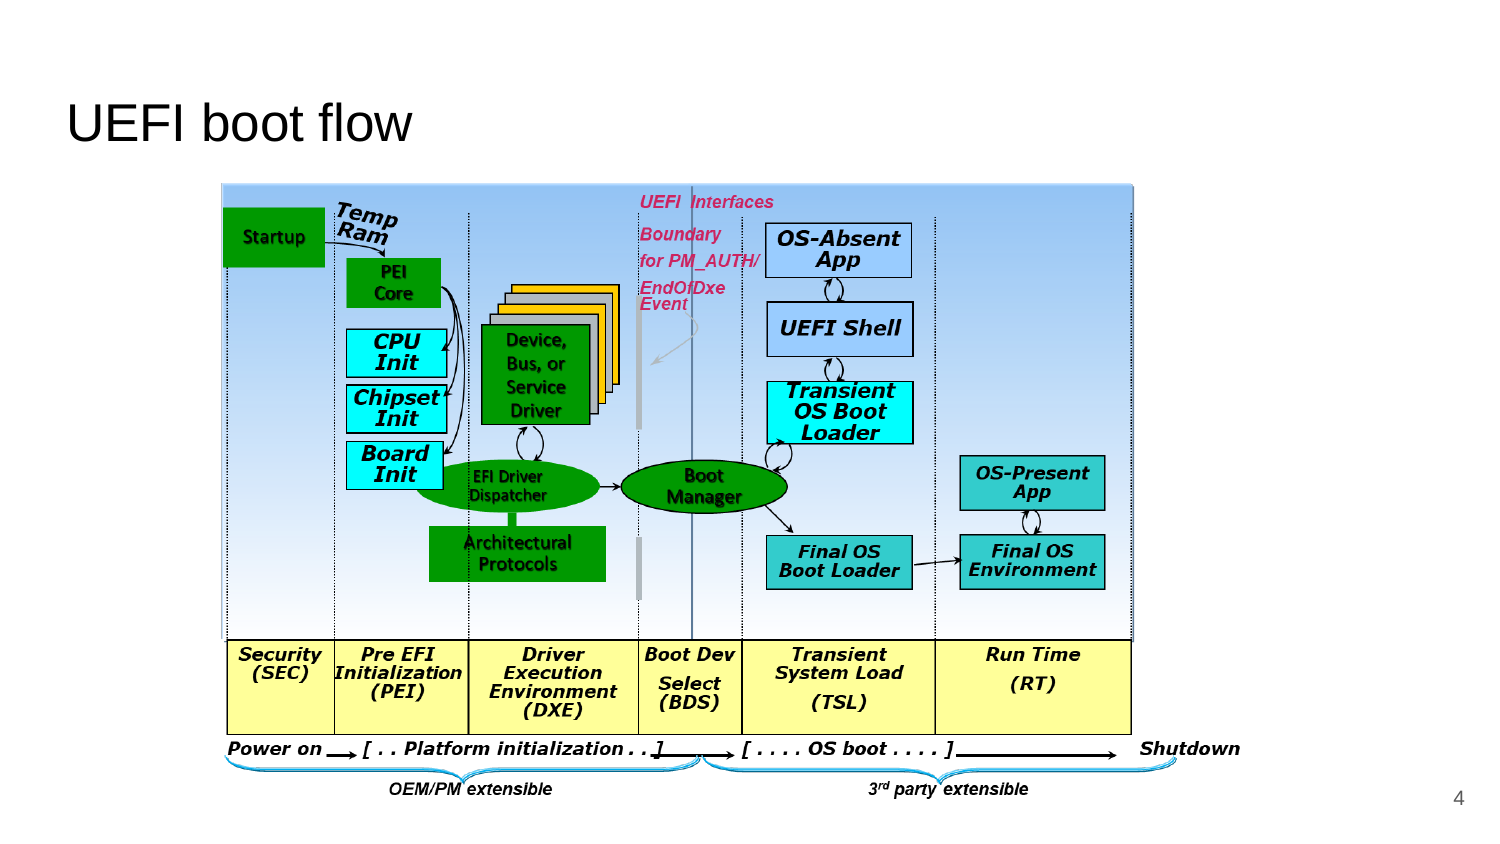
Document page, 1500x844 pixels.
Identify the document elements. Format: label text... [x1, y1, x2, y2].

picture [216, 182, 1251, 810]
slide_number ‹#› [1389, 764, 1480, 830]
title UEFI boot flow [51, 72, 1449, 167]
